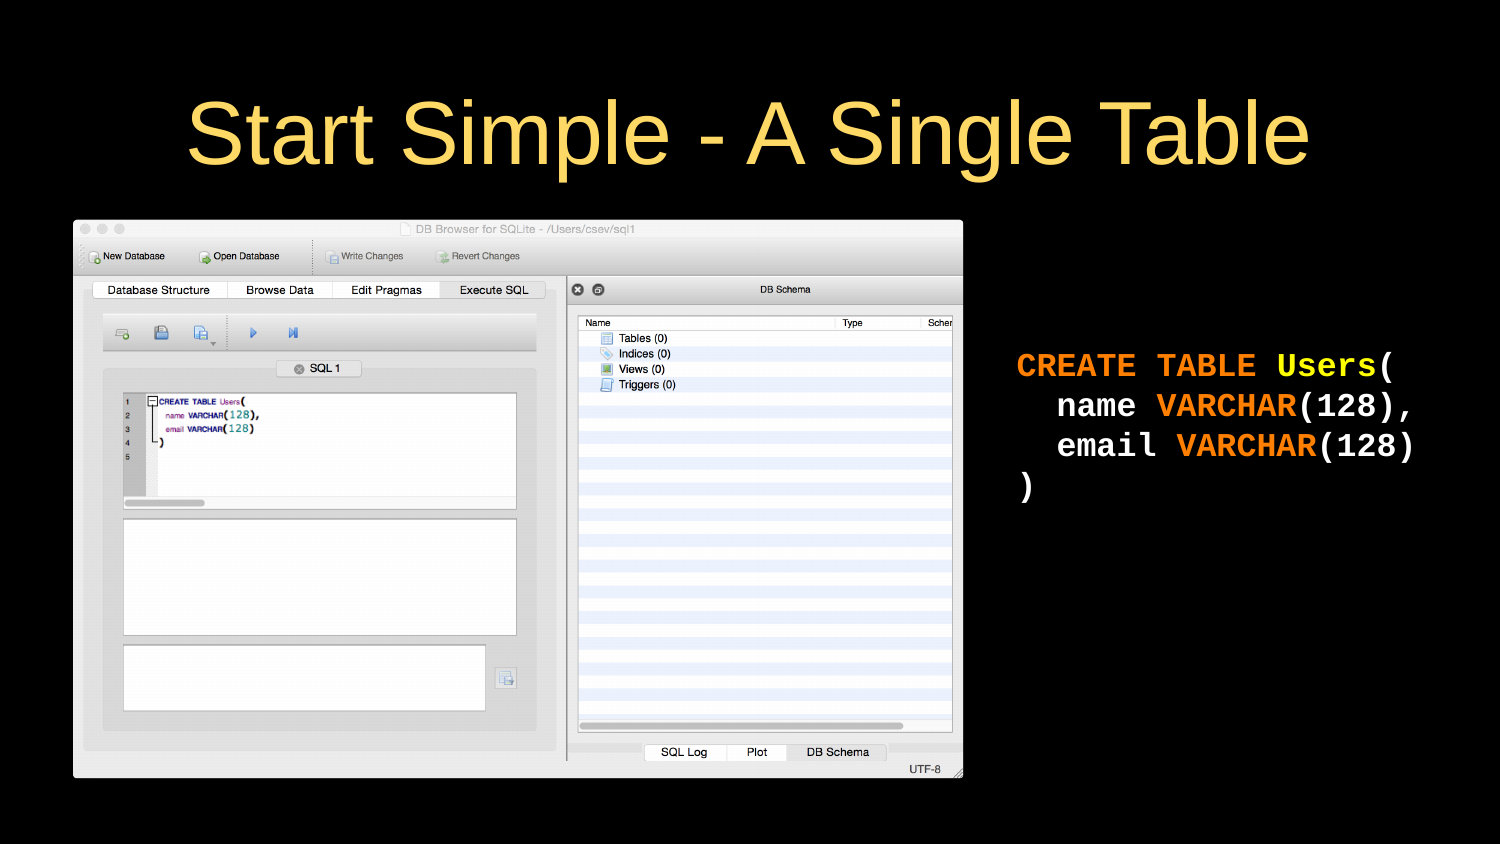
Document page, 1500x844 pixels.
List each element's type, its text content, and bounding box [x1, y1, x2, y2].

picture [37, 190, 1000, 822]
title Start Simple - A Single Table [106, 22, 1393, 235]
text_box CREATE TABLE Users( name VARCHAR(128), email VARCHAR(128) ) [1008, 339, 1441, 547]
